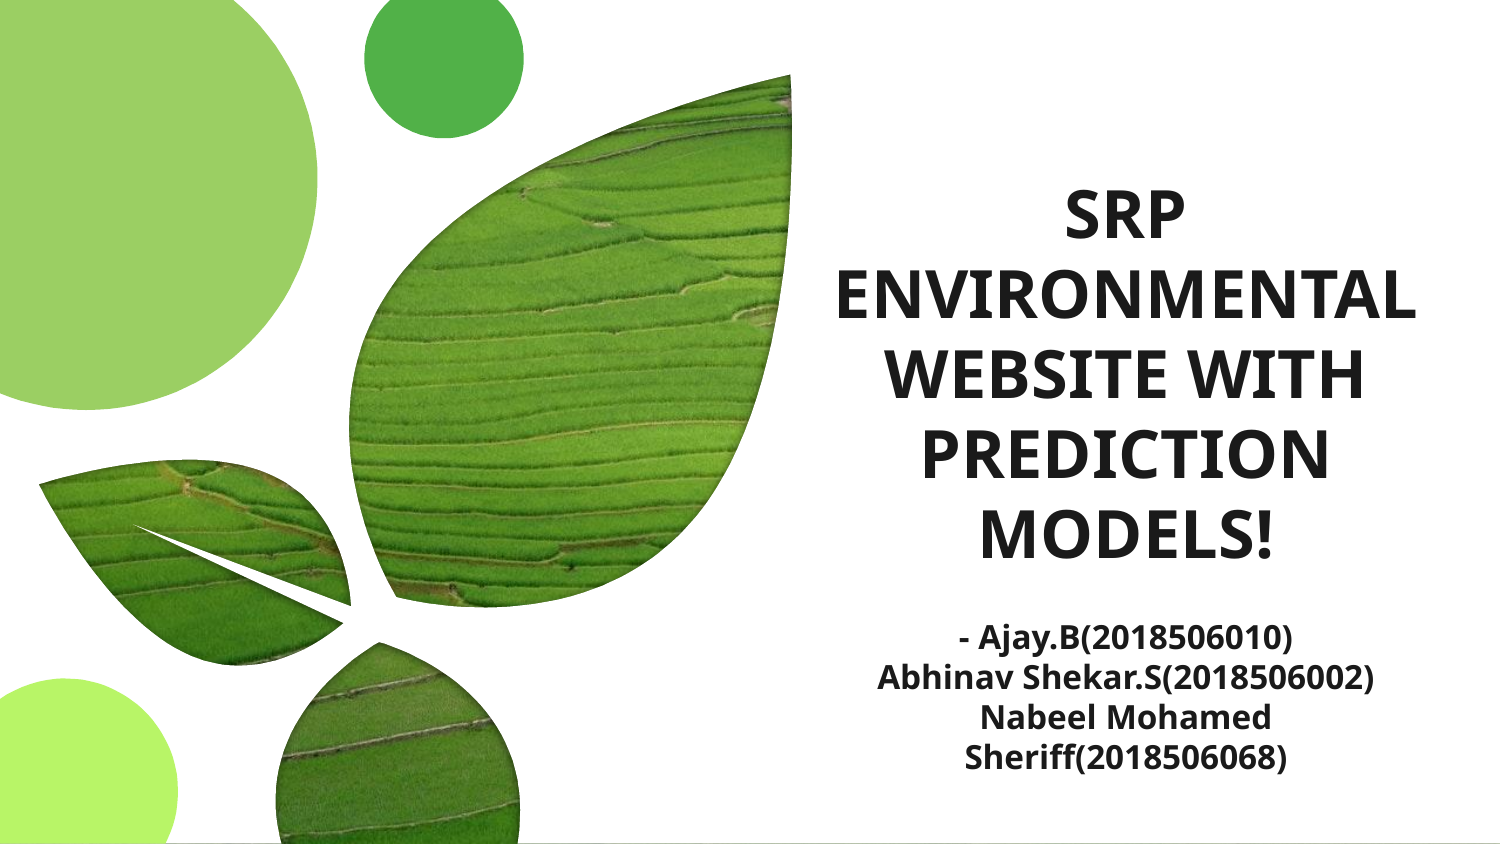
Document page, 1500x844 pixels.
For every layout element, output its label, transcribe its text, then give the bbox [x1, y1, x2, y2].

picture [40, 460, 350, 665]
text_box SRP ENVIRONMENTAL WEBSITE WITH PREDICTION MODELS! - Ajay.B(2018506010) Abhinav Shekar.S(2018506002) Nabeel Mohamed Sheriff(2018506068) [801, 426, 1451, 602]
picture [349, 75, 792, 607]
picture [276, 643, 520, 844]
